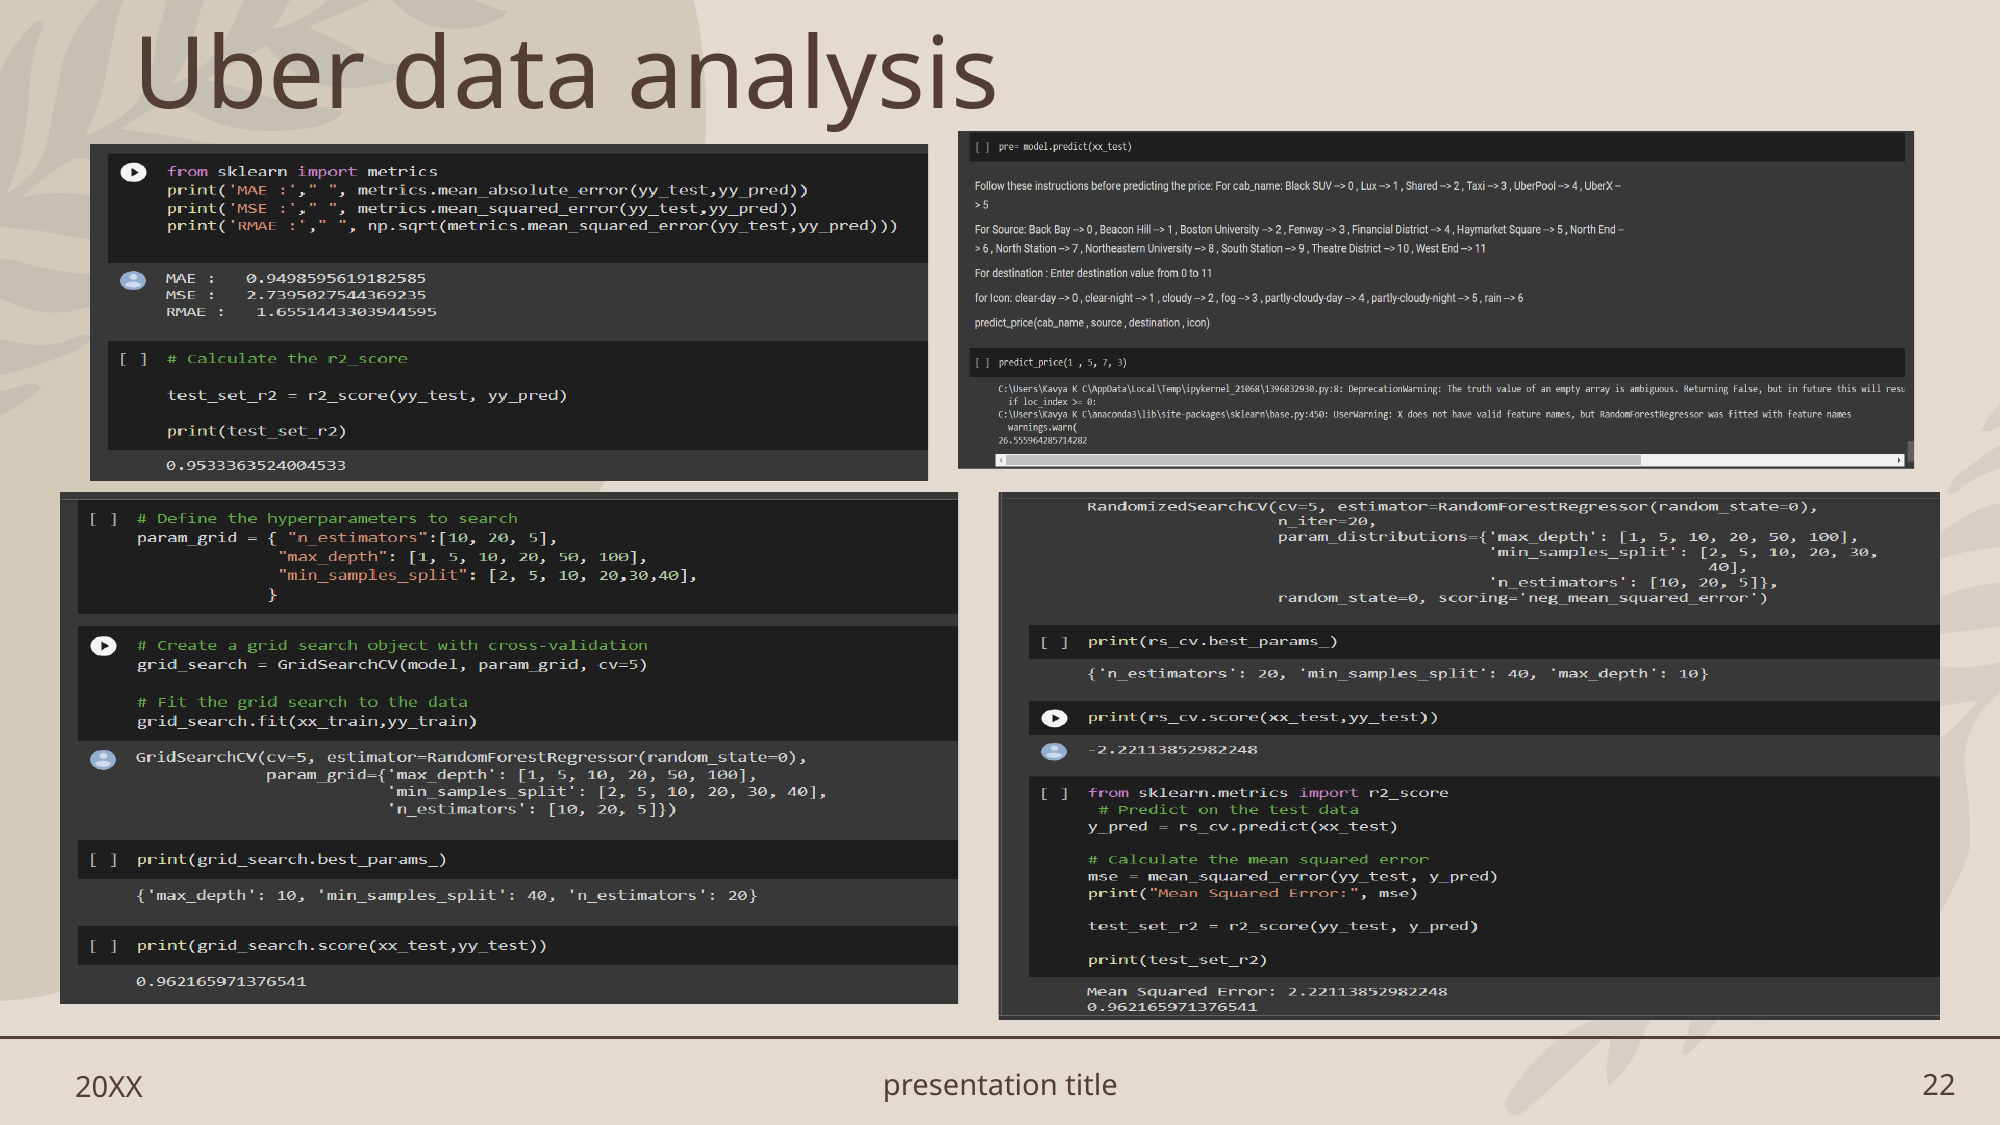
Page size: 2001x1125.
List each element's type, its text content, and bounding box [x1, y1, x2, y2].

picture [998, 492, 1940, 1020]
picture [59, 492, 959, 1004]
picture [89, 144, 929, 481]
slide_number 22 [1808, 1060, 1971, 1112]
slide_number 20XX [60, 1060, 222, 1112]
title Uber data analysis [118, 20, 1844, 132]
footer presentation title [718, 1060, 1283, 1112]
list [958, 131, 1915, 469]
